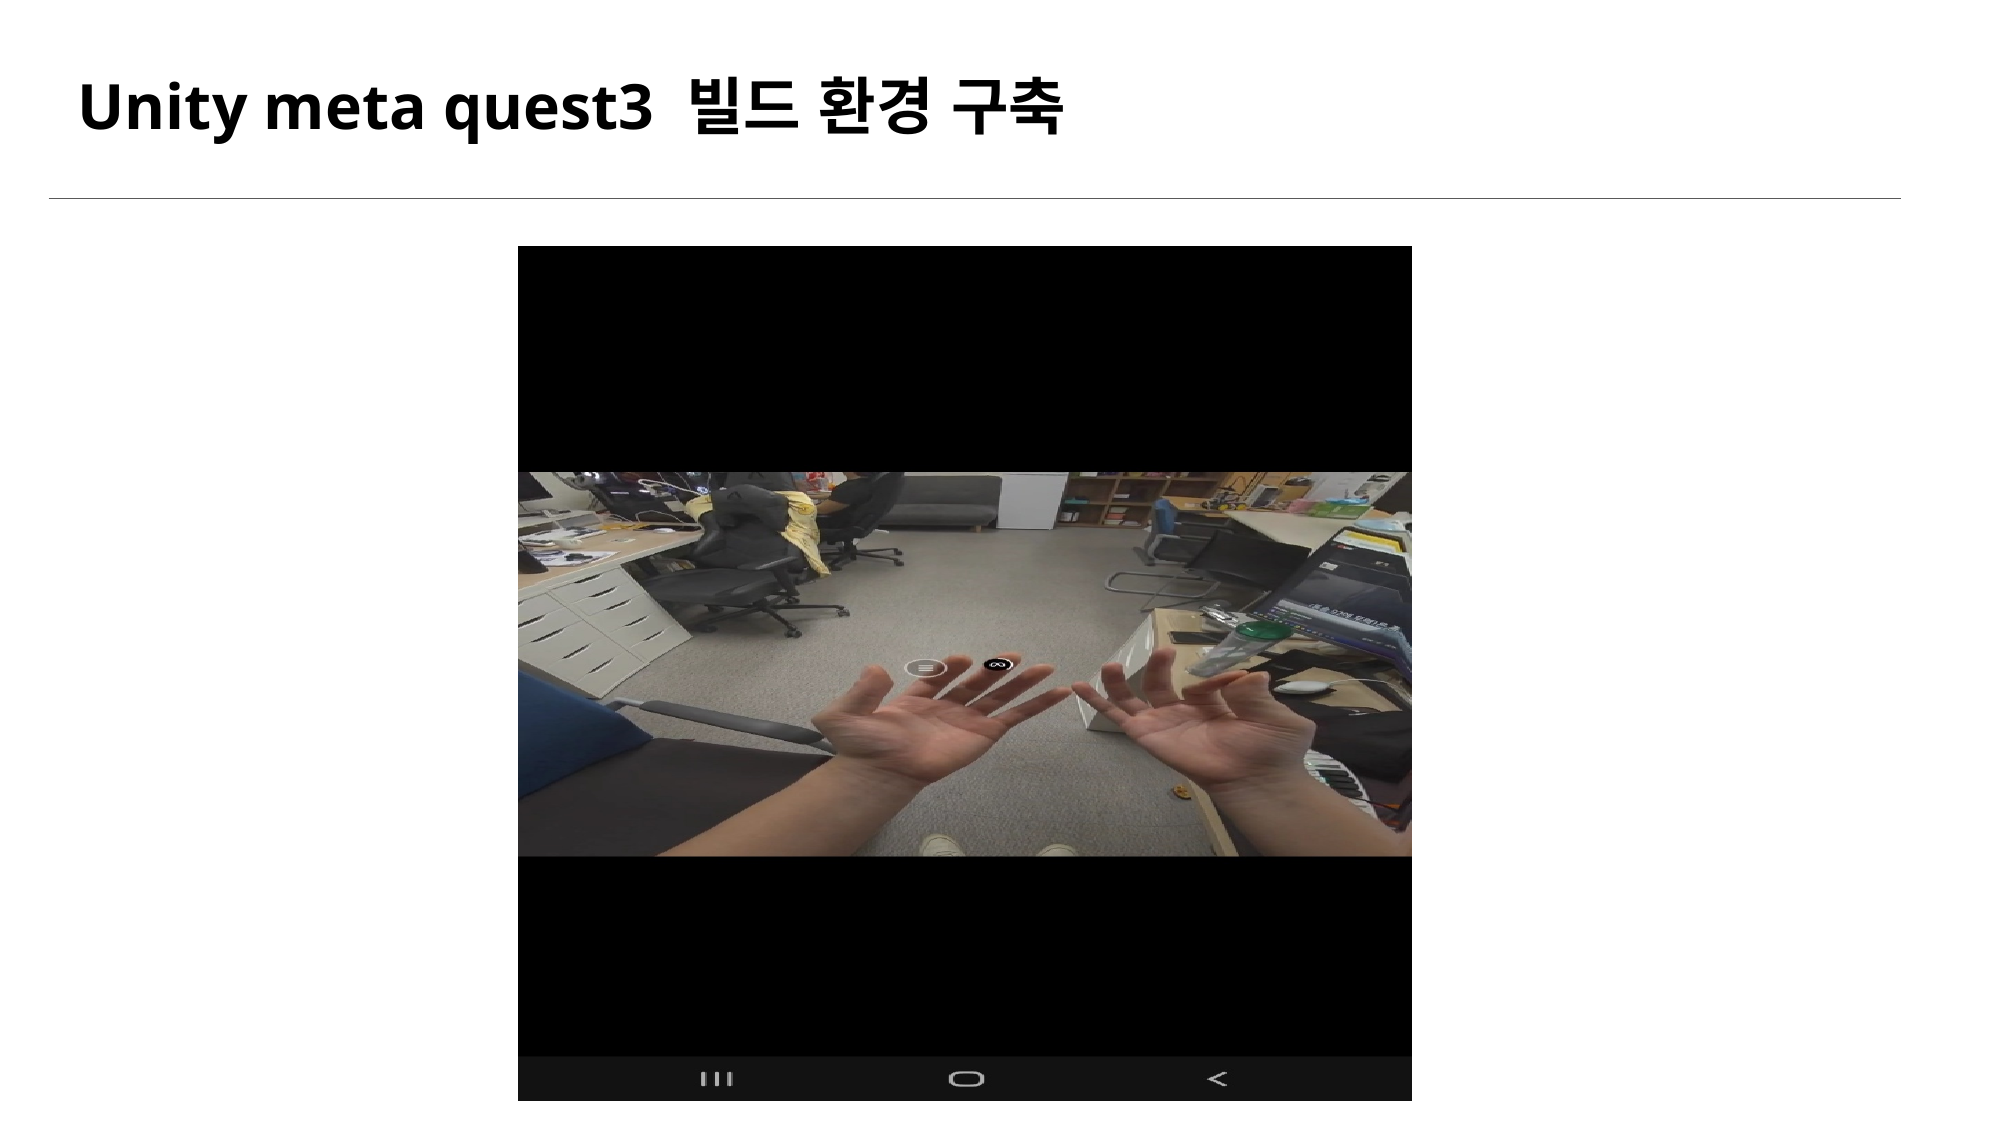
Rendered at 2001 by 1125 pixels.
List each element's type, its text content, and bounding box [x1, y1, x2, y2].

picture [518, 246, 1412, 1102]
text_box Unity meta quest3 빌드 환경 구축 [62, 59, 1197, 150]
